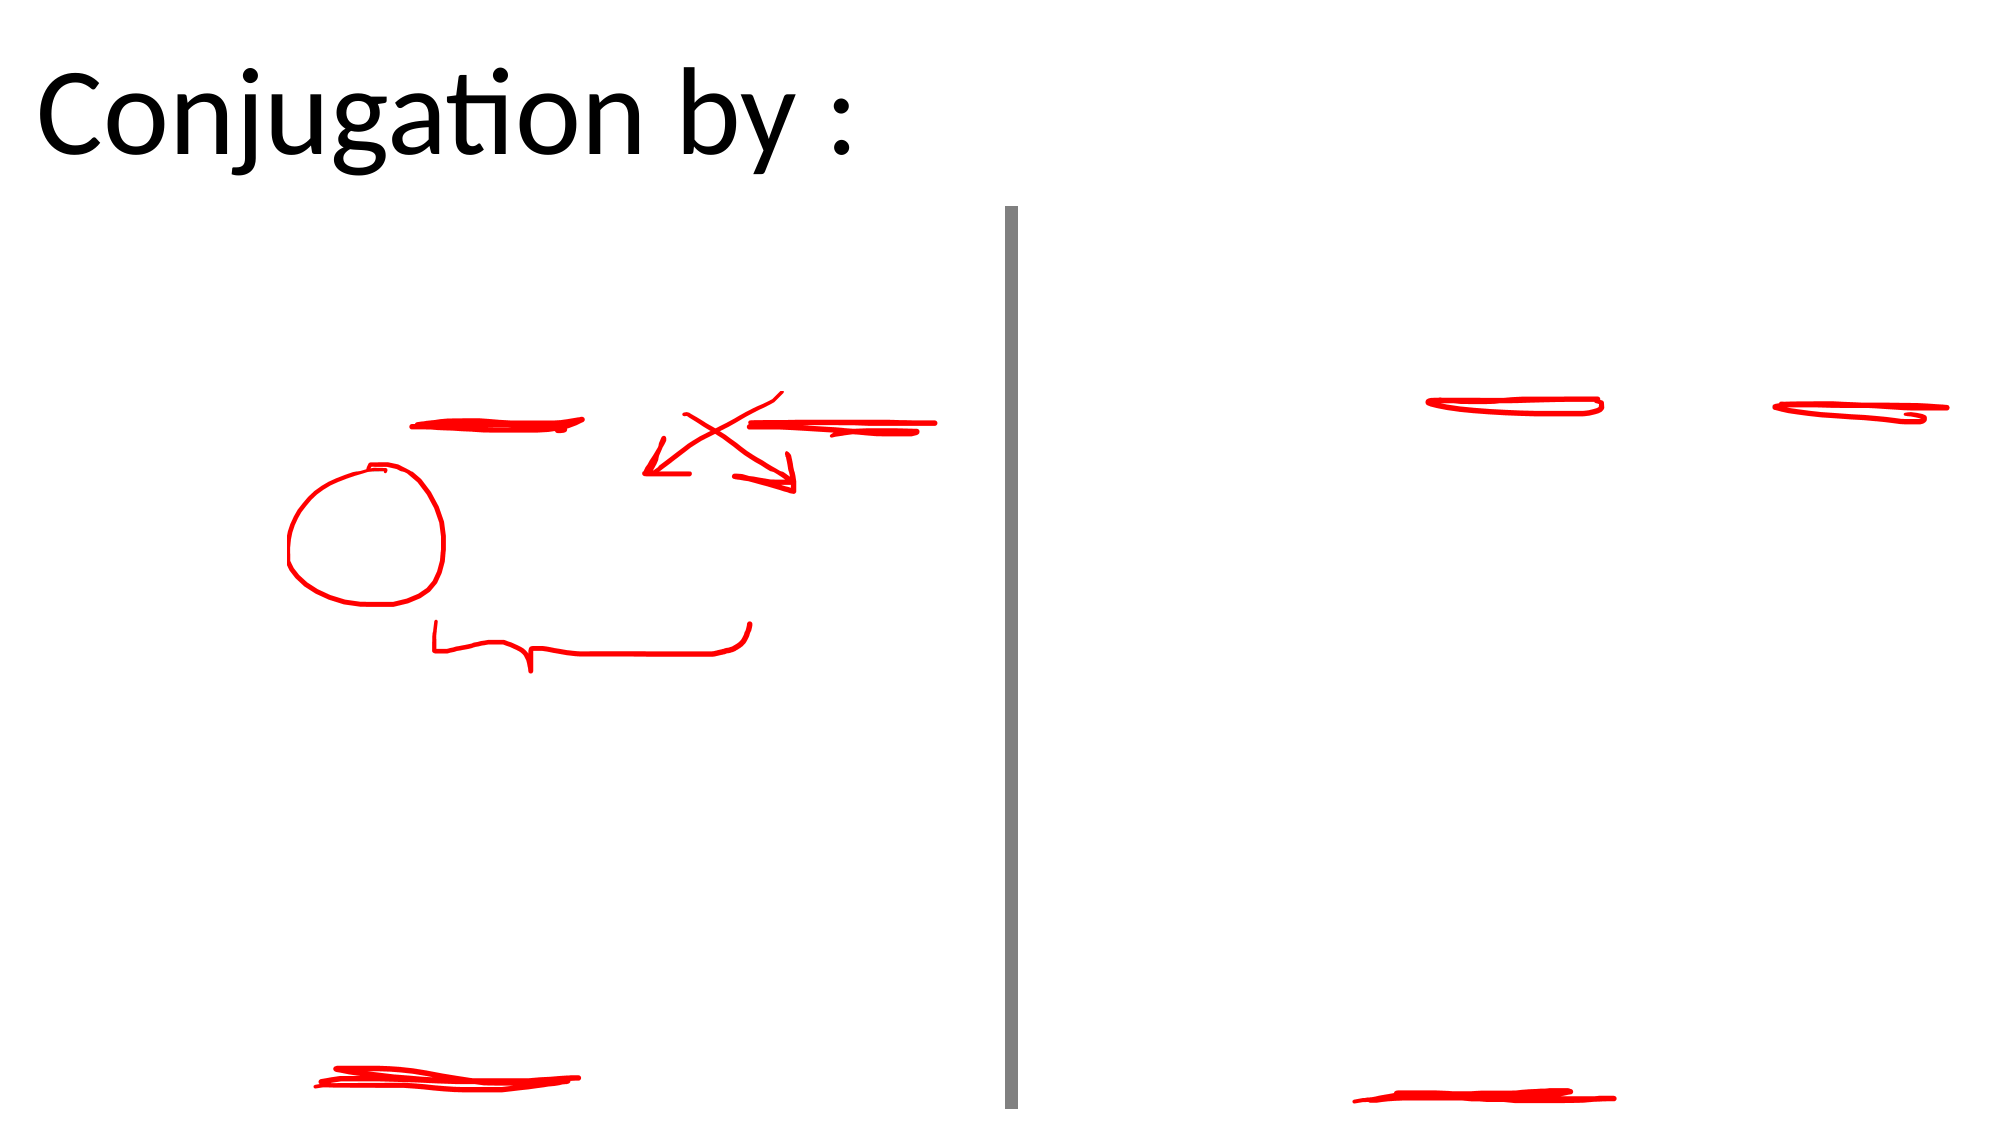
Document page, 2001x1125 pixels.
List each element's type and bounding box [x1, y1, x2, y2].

picture [287, 391, 1958, 1113]
